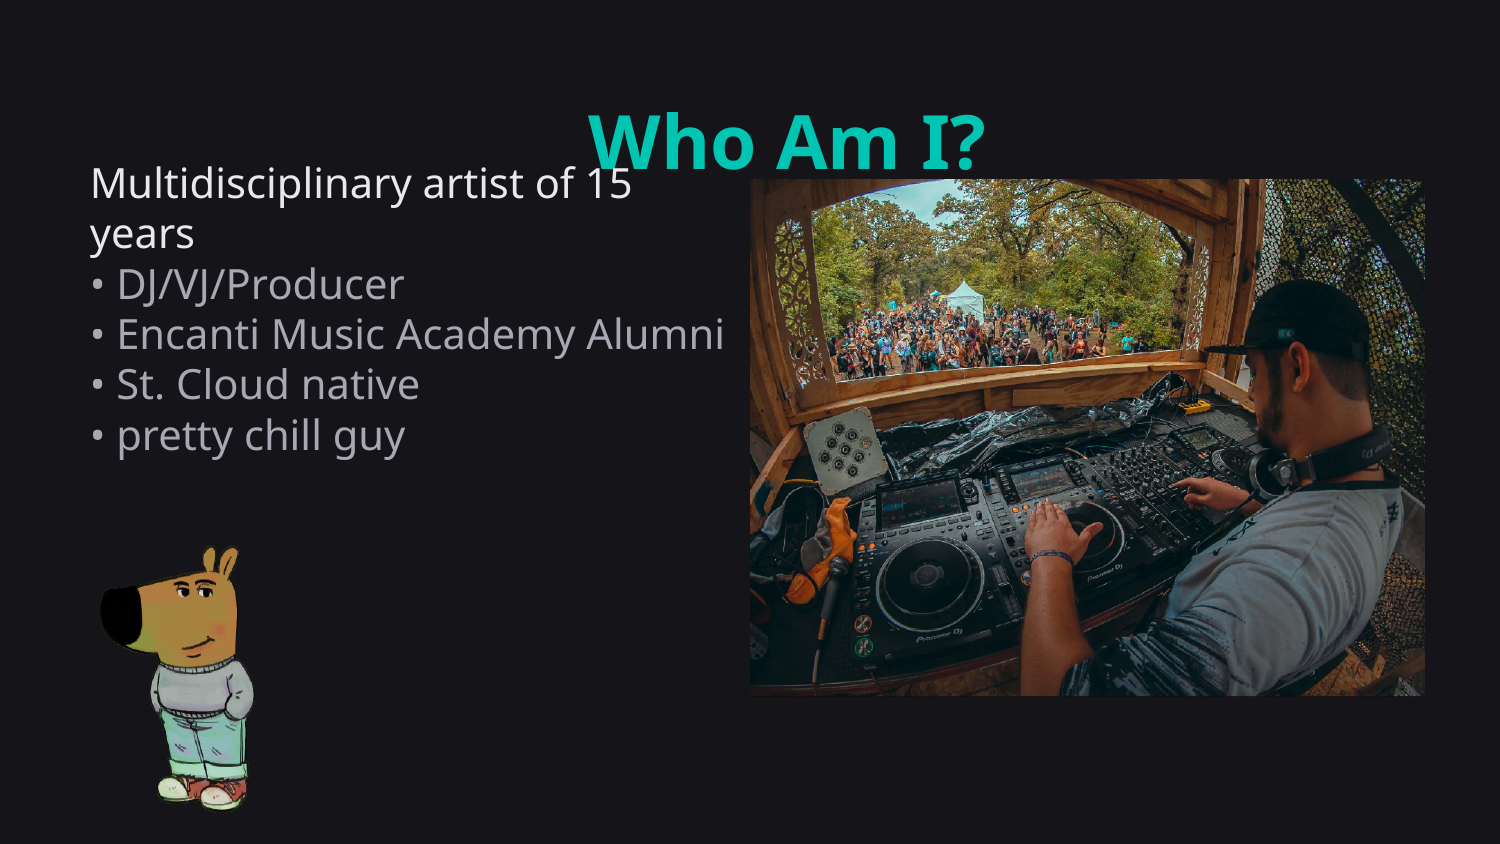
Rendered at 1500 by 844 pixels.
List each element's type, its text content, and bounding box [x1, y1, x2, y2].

picture [44, 498, 345, 828]
picture [749, 179, 1425, 699]
text_box Multidisciplinary artist of 15 years • DJ/VJ/Producer • Encanti Music Academy Alumni • St. Cloud native • pretty chill guy [74, 157, 750, 458]
text_box Who Am I? [74, 45, 1500, 233]
